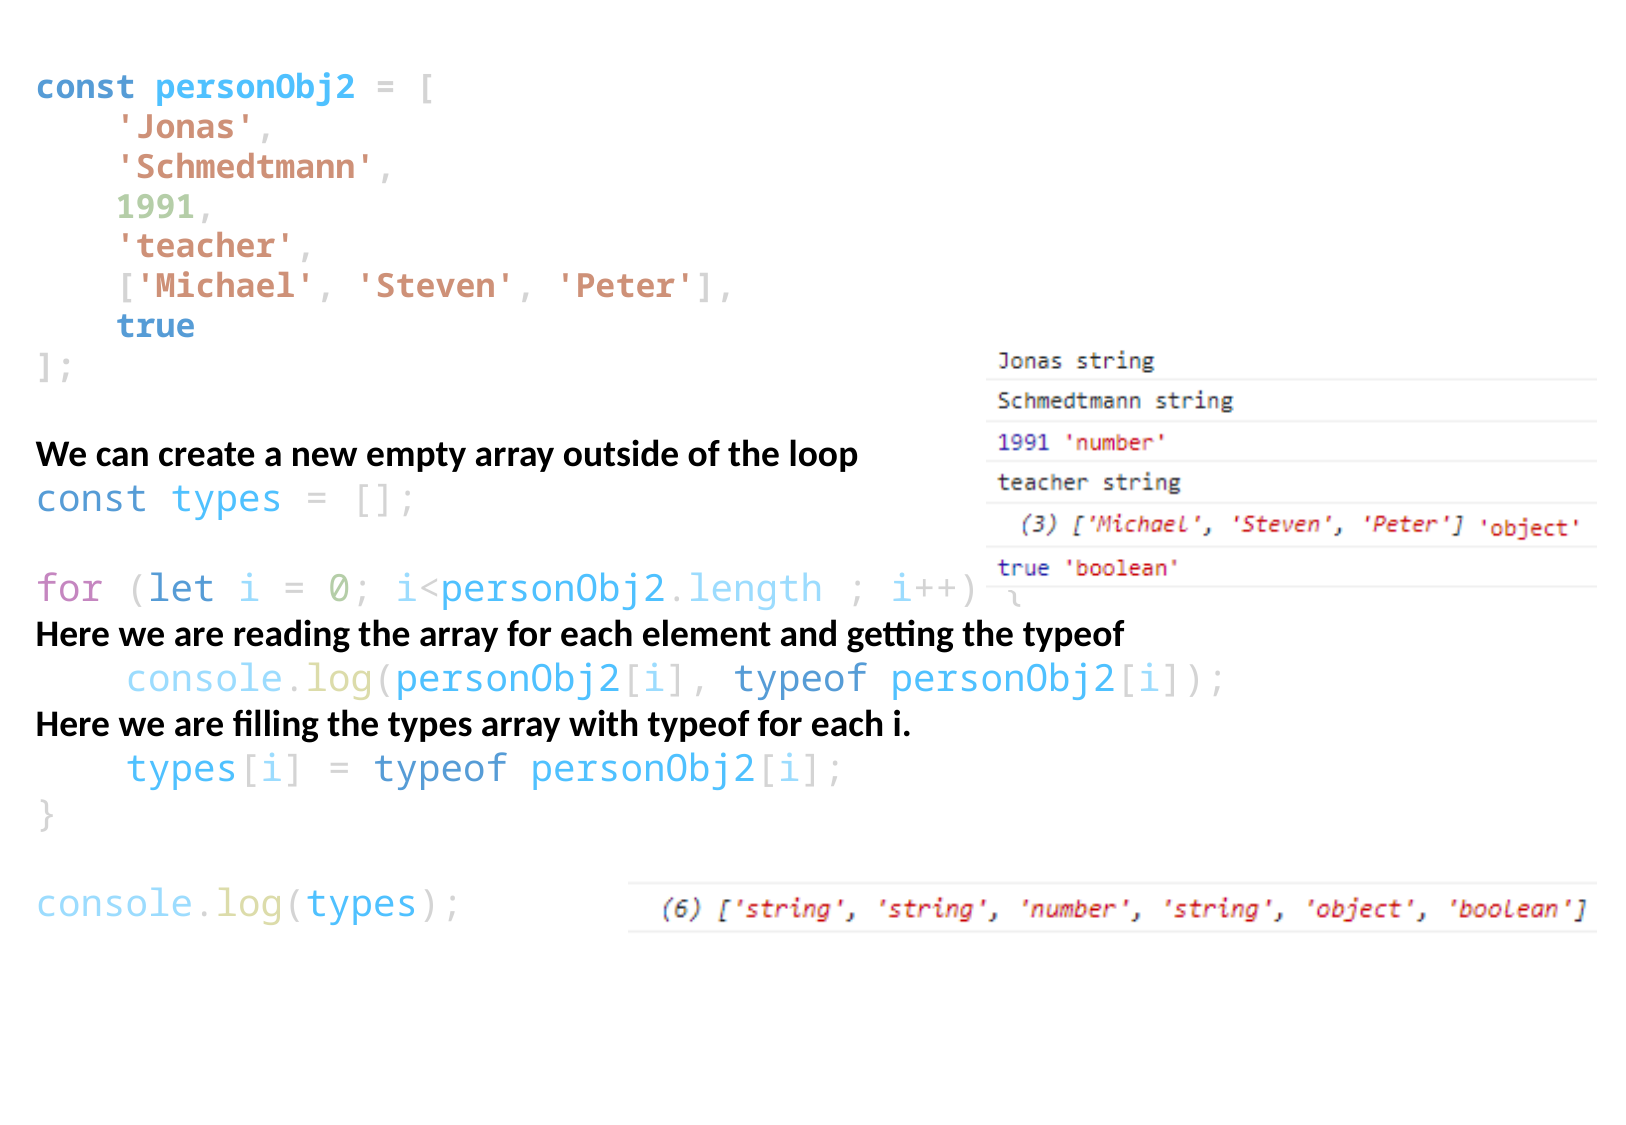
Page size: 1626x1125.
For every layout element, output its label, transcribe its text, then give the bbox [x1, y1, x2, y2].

picture [628, 876, 1597, 942]
text_box const personObj2 = [ 'Jonas', 'Schmedtmann', 1991, 'teacher', ['Michael', 'Steven', 'Peter'], true ]; We can create a new empty array outside of the loop const types = []; for (let i = 0; i<personObj2.length ; i++) { Here we are reading the array for each element and getting the typeof console.log(personObj2[i], typeof personObj2[i]); Here we are filling the types array with typeof for each i. types[i] = typeof personObj2[i]; } console.log(types); [20, 57, 1552, 932]
picture [986, 343, 1597, 590]
